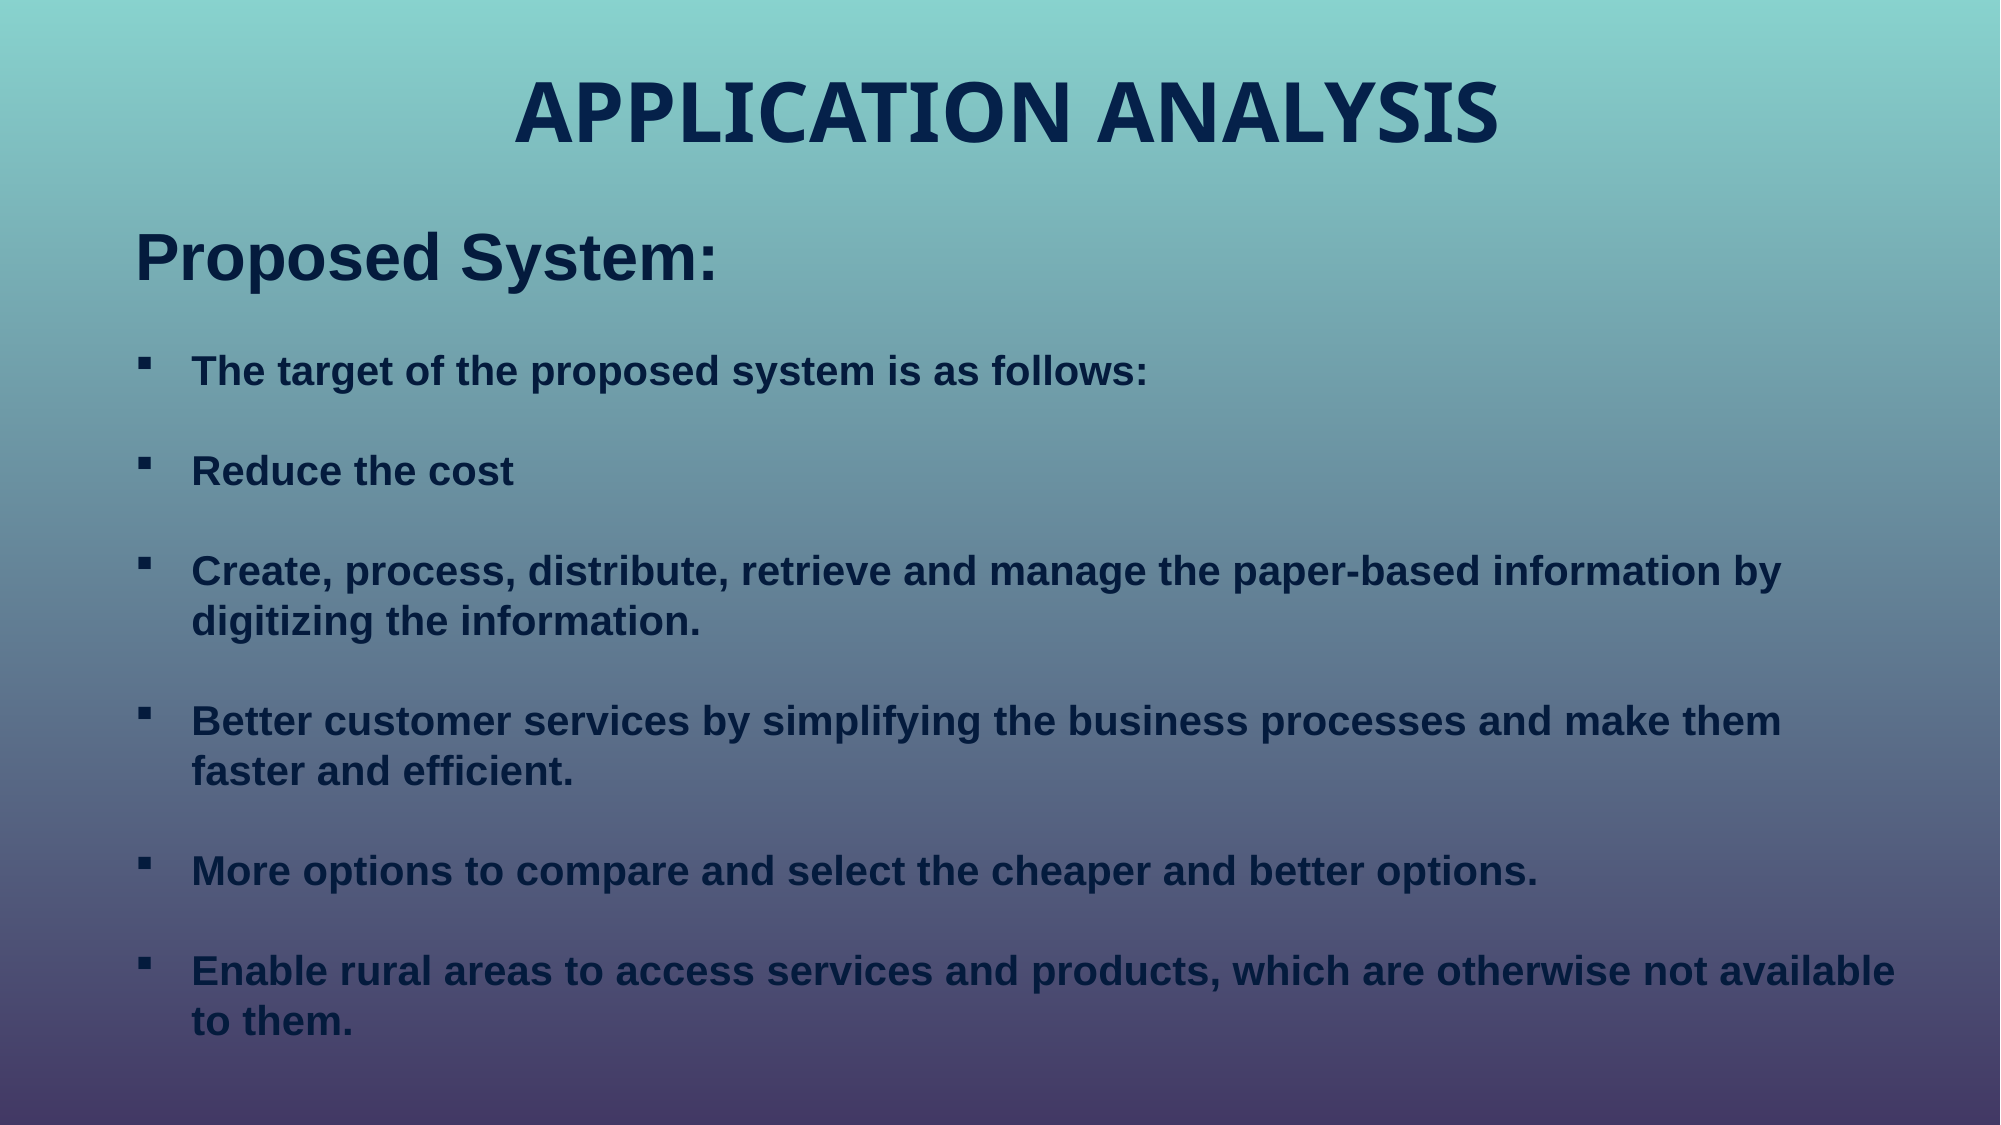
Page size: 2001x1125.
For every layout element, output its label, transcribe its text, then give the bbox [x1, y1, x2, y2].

title APPLICATION ANALYSIS [308, 23, 1707, 198]
subtitle Proposed System: The target of the proposed system is as follows: Reduce the cost Create, process, distribute, retrieve and manage the paper-based information by digitizing the information. Better customer services by simplifying the business processes and make them faster and efficient. More options to compare and select the cheaper and better options. Enable rural areas to access services and products, which are otherwise not available to them. [95, 198, 1921, 1078]
